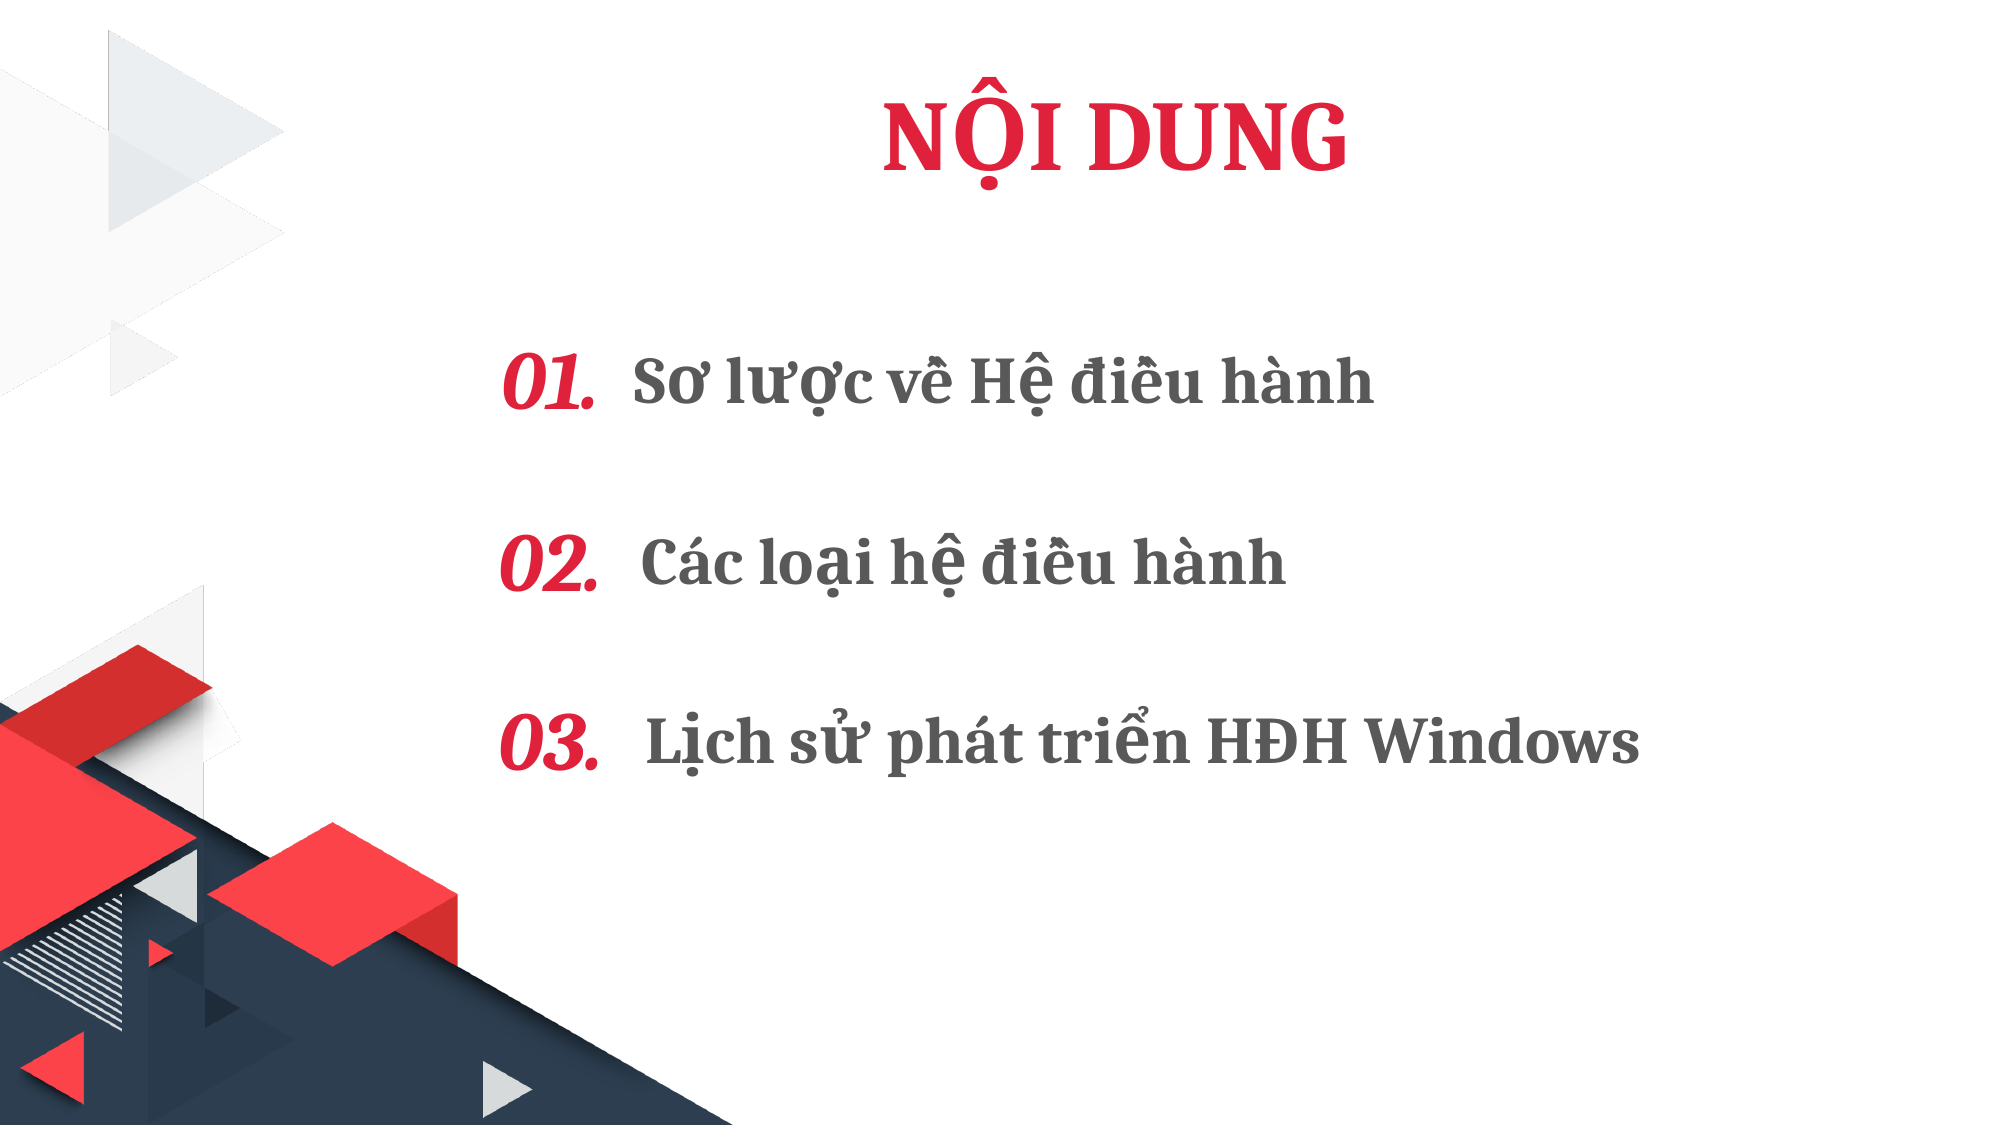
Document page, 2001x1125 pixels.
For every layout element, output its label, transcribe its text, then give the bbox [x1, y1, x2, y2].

text_box 02. [484, 500, 618, 616]
text_box Sơ lược về Hệ điều hành [619, 329, 1670, 425]
picture [0, 30, 733, 1125]
text_box Các loại hệ điều hành [626, 510, 1303, 606]
text_box Lịch sử phát triển HĐH Windows [631, 689, 1657, 785]
text_box 03. [483, 679, 618, 794]
text_box NỘI DUNG [866, 62, 1364, 198]
text_box 01. [486, 318, 615, 434]
